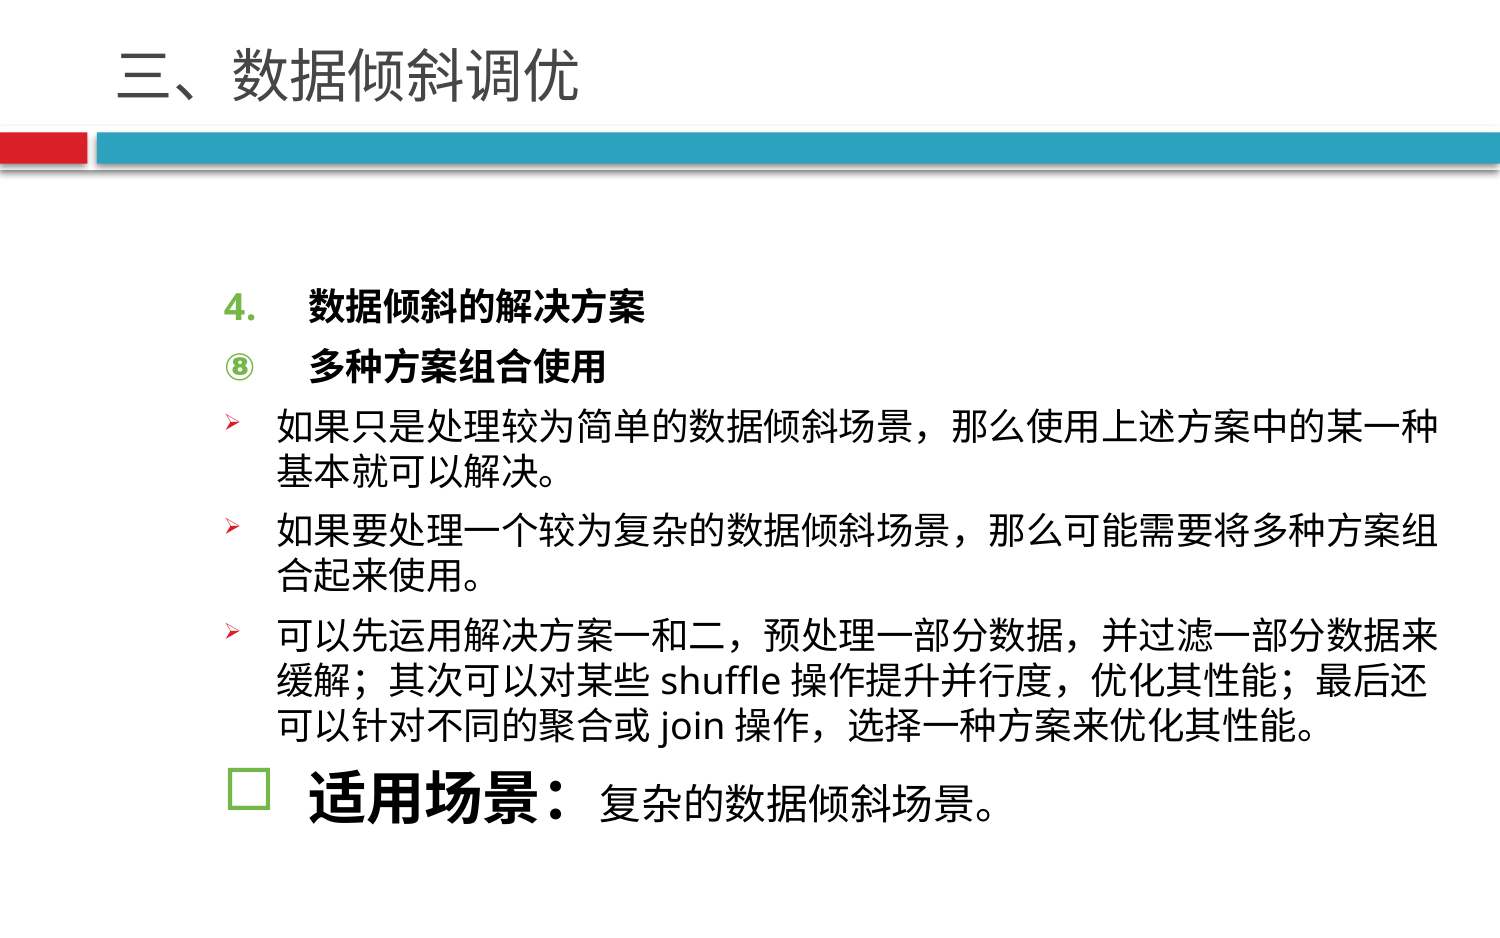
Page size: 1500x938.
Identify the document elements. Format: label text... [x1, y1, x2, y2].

title 三、数据倾斜调优 [99, 21, 1438, 127]
list 数据倾斜的解决方案 多种方案组合使用 如果只是处理较为简单的数据倾斜场景，那么使用上述方案中的某一种基本就可以解决。 如果要处理一个较为复杂的数据倾斜场景，那么可能需要将多种方案组合起来使用。 可以先运用解决方案一和二，预处理一部分数据，并过滤一部分数据来缓解；其次可以对某些shuffle操作提升并行度，优化其性能；最后还可以针对不同的聚合或join操作，选择一种方案来优化其性能。 适用场景：复杂的数据倾斜场景。 [193, 275, 1471, 922]
